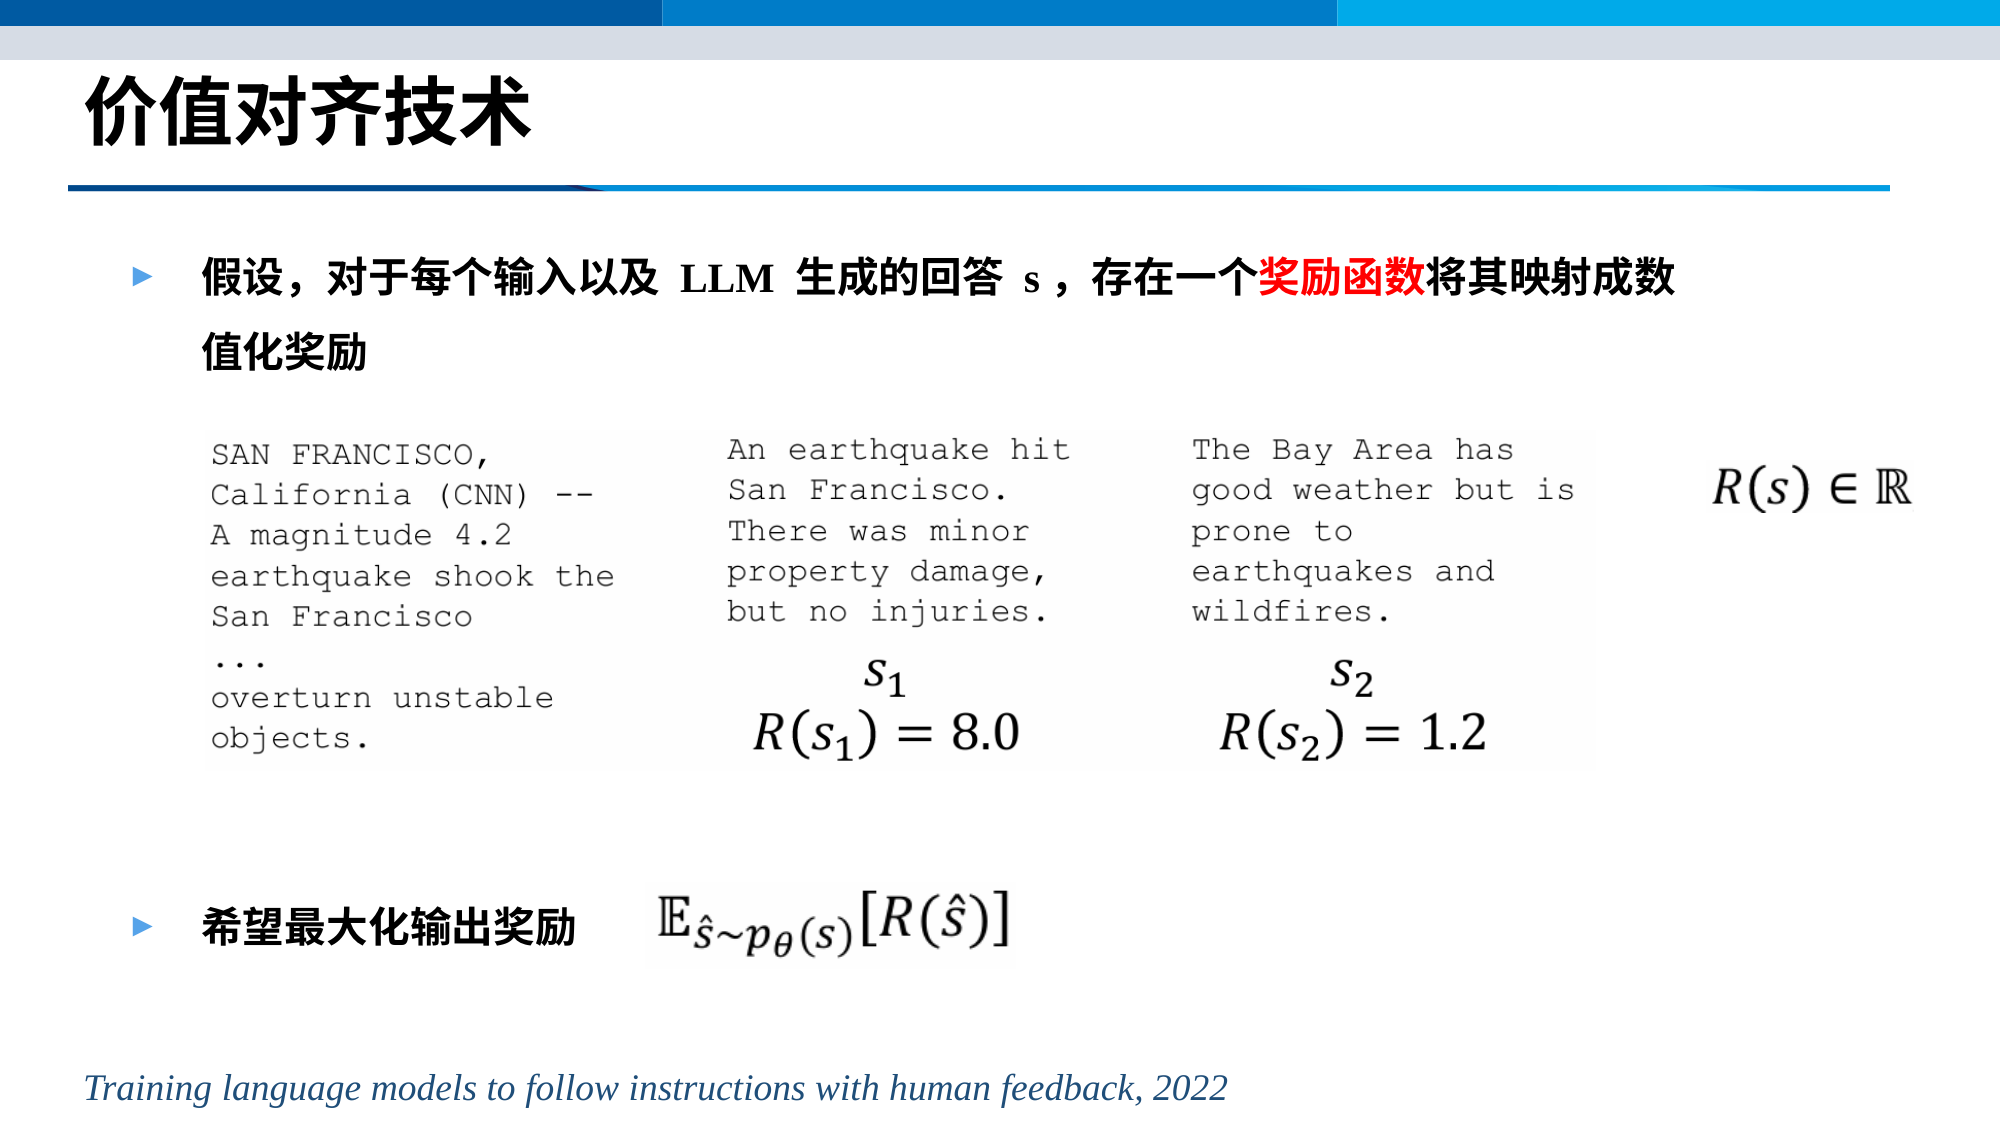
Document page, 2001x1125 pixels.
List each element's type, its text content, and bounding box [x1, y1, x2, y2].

title 价值对齐技术 [68, 67, 1890, 167]
picture [1706, 460, 1914, 513]
text_box 假设，对于每个输入以及 LLM 生成的回答 s，存在一个奖励函数将其映射成数值化奖励 希望最大化输出奖励 [111, 218, 1707, 1010]
picture [205, 430, 1596, 771]
text_box Training language models to follow instructions with human feedback, 2022 [68, 1055, 1963, 1116]
picture [645, 882, 1016, 969]
picture [68, 174, 1890, 199]
